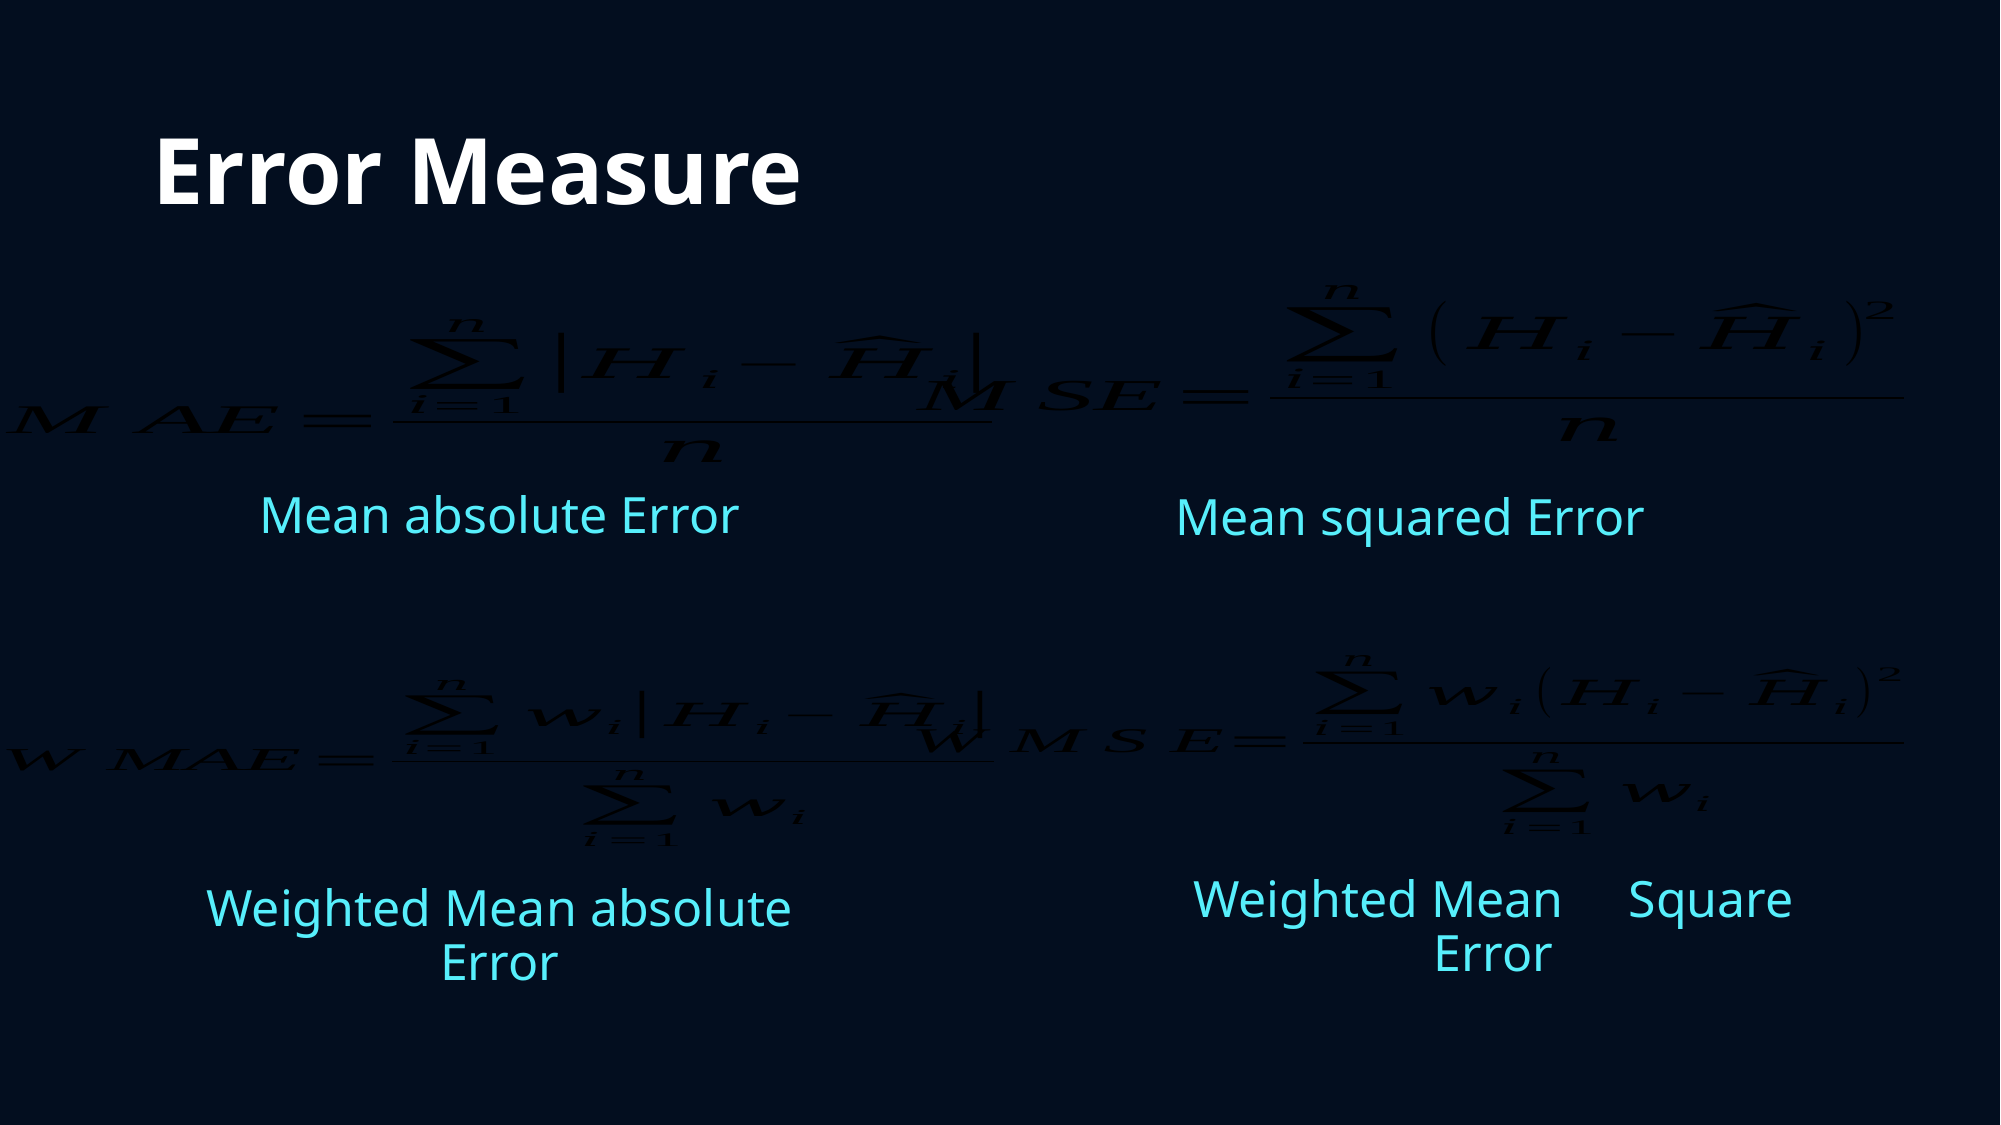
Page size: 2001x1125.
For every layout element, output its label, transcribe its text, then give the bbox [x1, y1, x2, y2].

text_box Weighted Mean absolute Error [130, 875, 869, 1053]
title Error Measure [137, 80, 1863, 232]
text_box Mean squared Error [1059, 485, 1762, 563]
text_box Mean absolute Error [130, 482, 869, 560]
text_box Weighted Mean Square Error [1124, 867, 1863, 1045]
